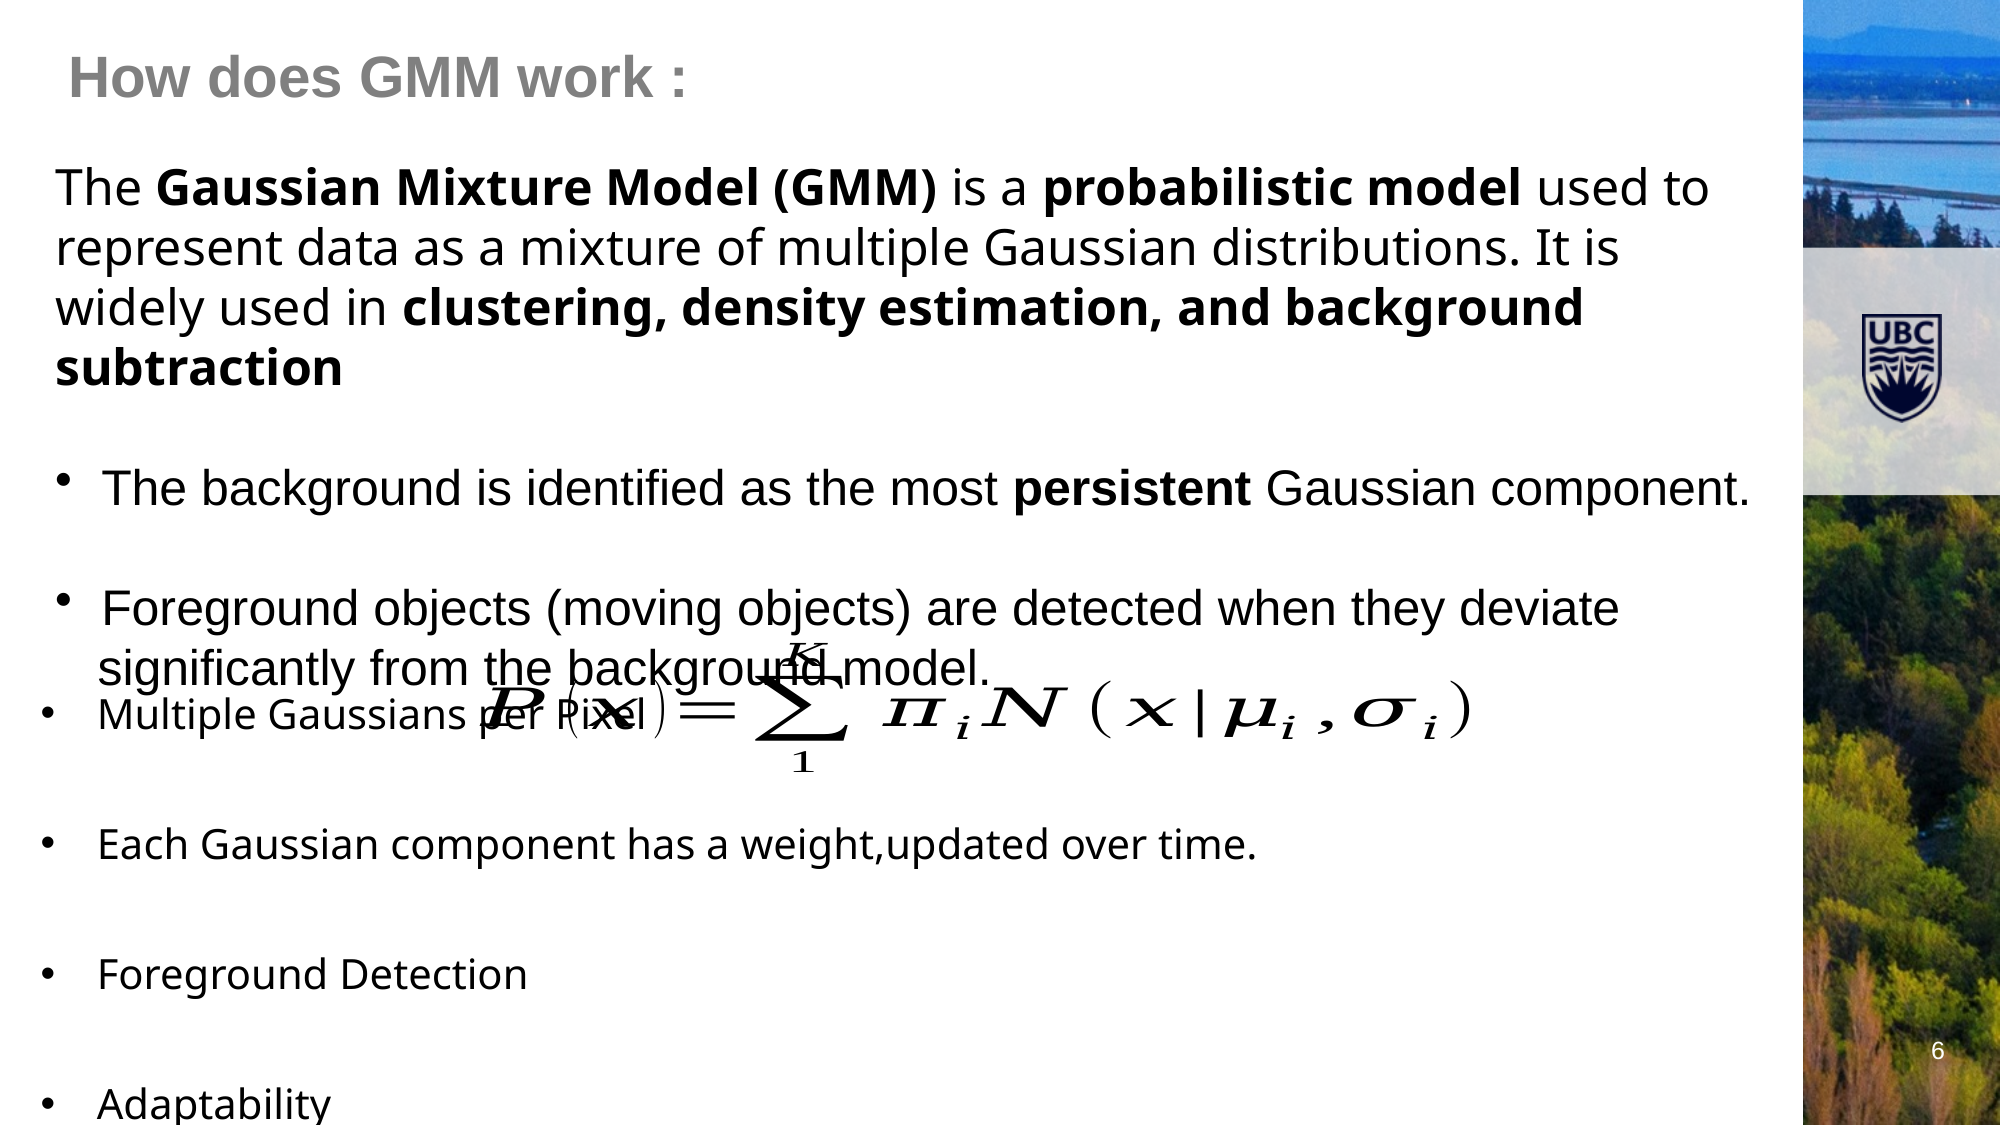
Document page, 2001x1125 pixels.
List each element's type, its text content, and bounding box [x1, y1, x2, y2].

picture [1862, 314, 1942, 423]
picture [1803, 496, 2000, 1125]
title How does GMM work : [68, 11, 1745, 148]
list Multiple Gaussians per Pixel Each Gaussian component has a weight,updated over time. Foreground Detection Adaptability [40, 763, 1717, 1125]
picture [1803, 0, 2000, 247]
text_box The Gaussian Mixture Model (GMM) is a probabilistic model used to represent data as a mixture of multiple Gaussian distributions. It is widely used in clustering, density estimation, and background subtraction The background is identified as the most persistent Gaussian component. Foreground objects (moving objects) are detected when they deviate significantly from the background model. [40, 148, 1772, 763]
